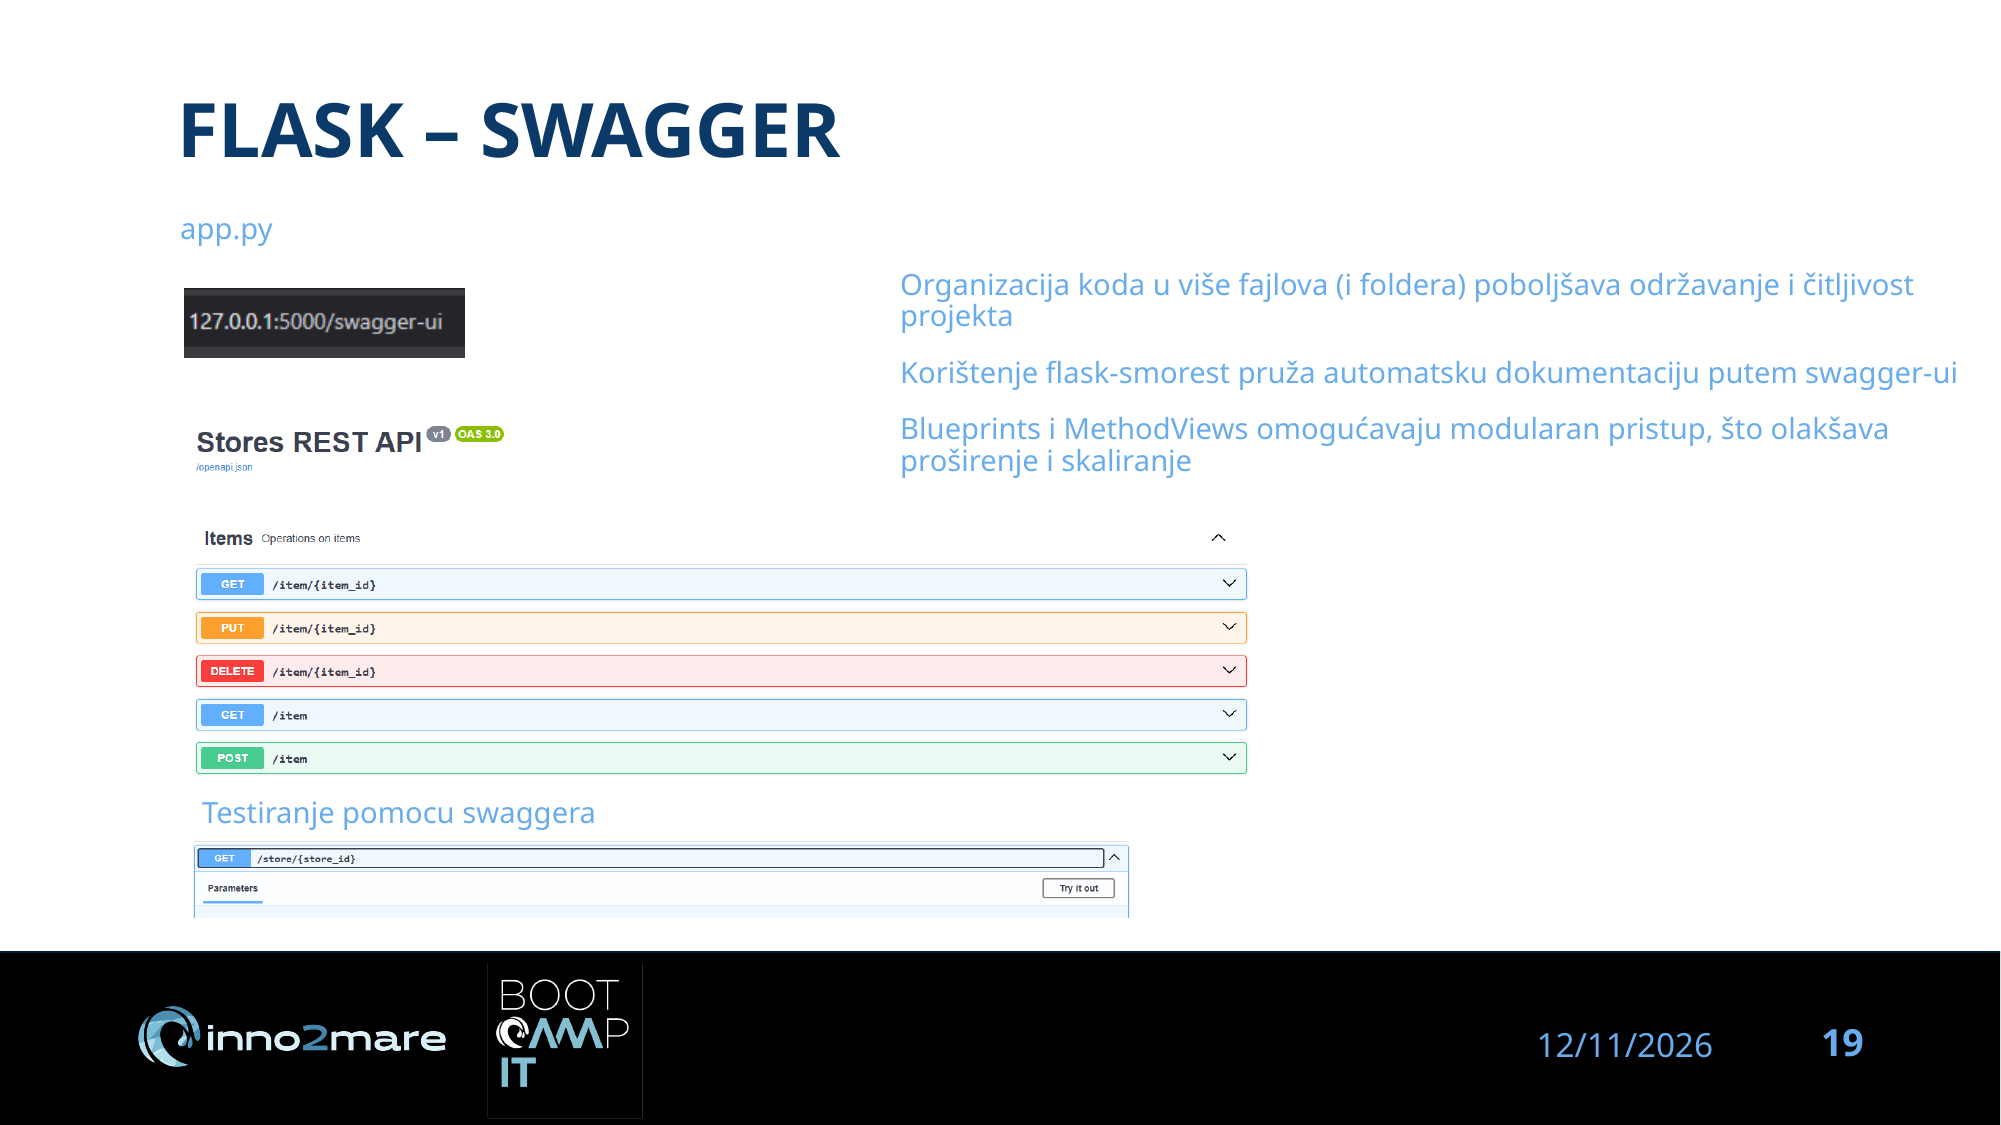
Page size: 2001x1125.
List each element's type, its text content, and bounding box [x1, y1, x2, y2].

text_box FLASK – SWAGGER [162, 62, 1888, 203]
text_box Testiranje pomocu swaggera [184, 790, 633, 832]
picture [184, 410, 1256, 787]
text_box app.py [162, 207, 487, 269]
picture [184, 288, 465, 358]
picture [138, 957, 690, 1124]
text_box Organizacija koda u više fajlova (i foldera) poboljšava održavanje i čitljivost projekta Korištenje flask-smorest pruža automatsku dokumentaciju putem swagger-ui Blueprints i MethodViews omogućavaju modularan pristup, što olakšava proširenje i skaliranje [882, 262, 1987, 502]
picture [184, 832, 1137, 918]
